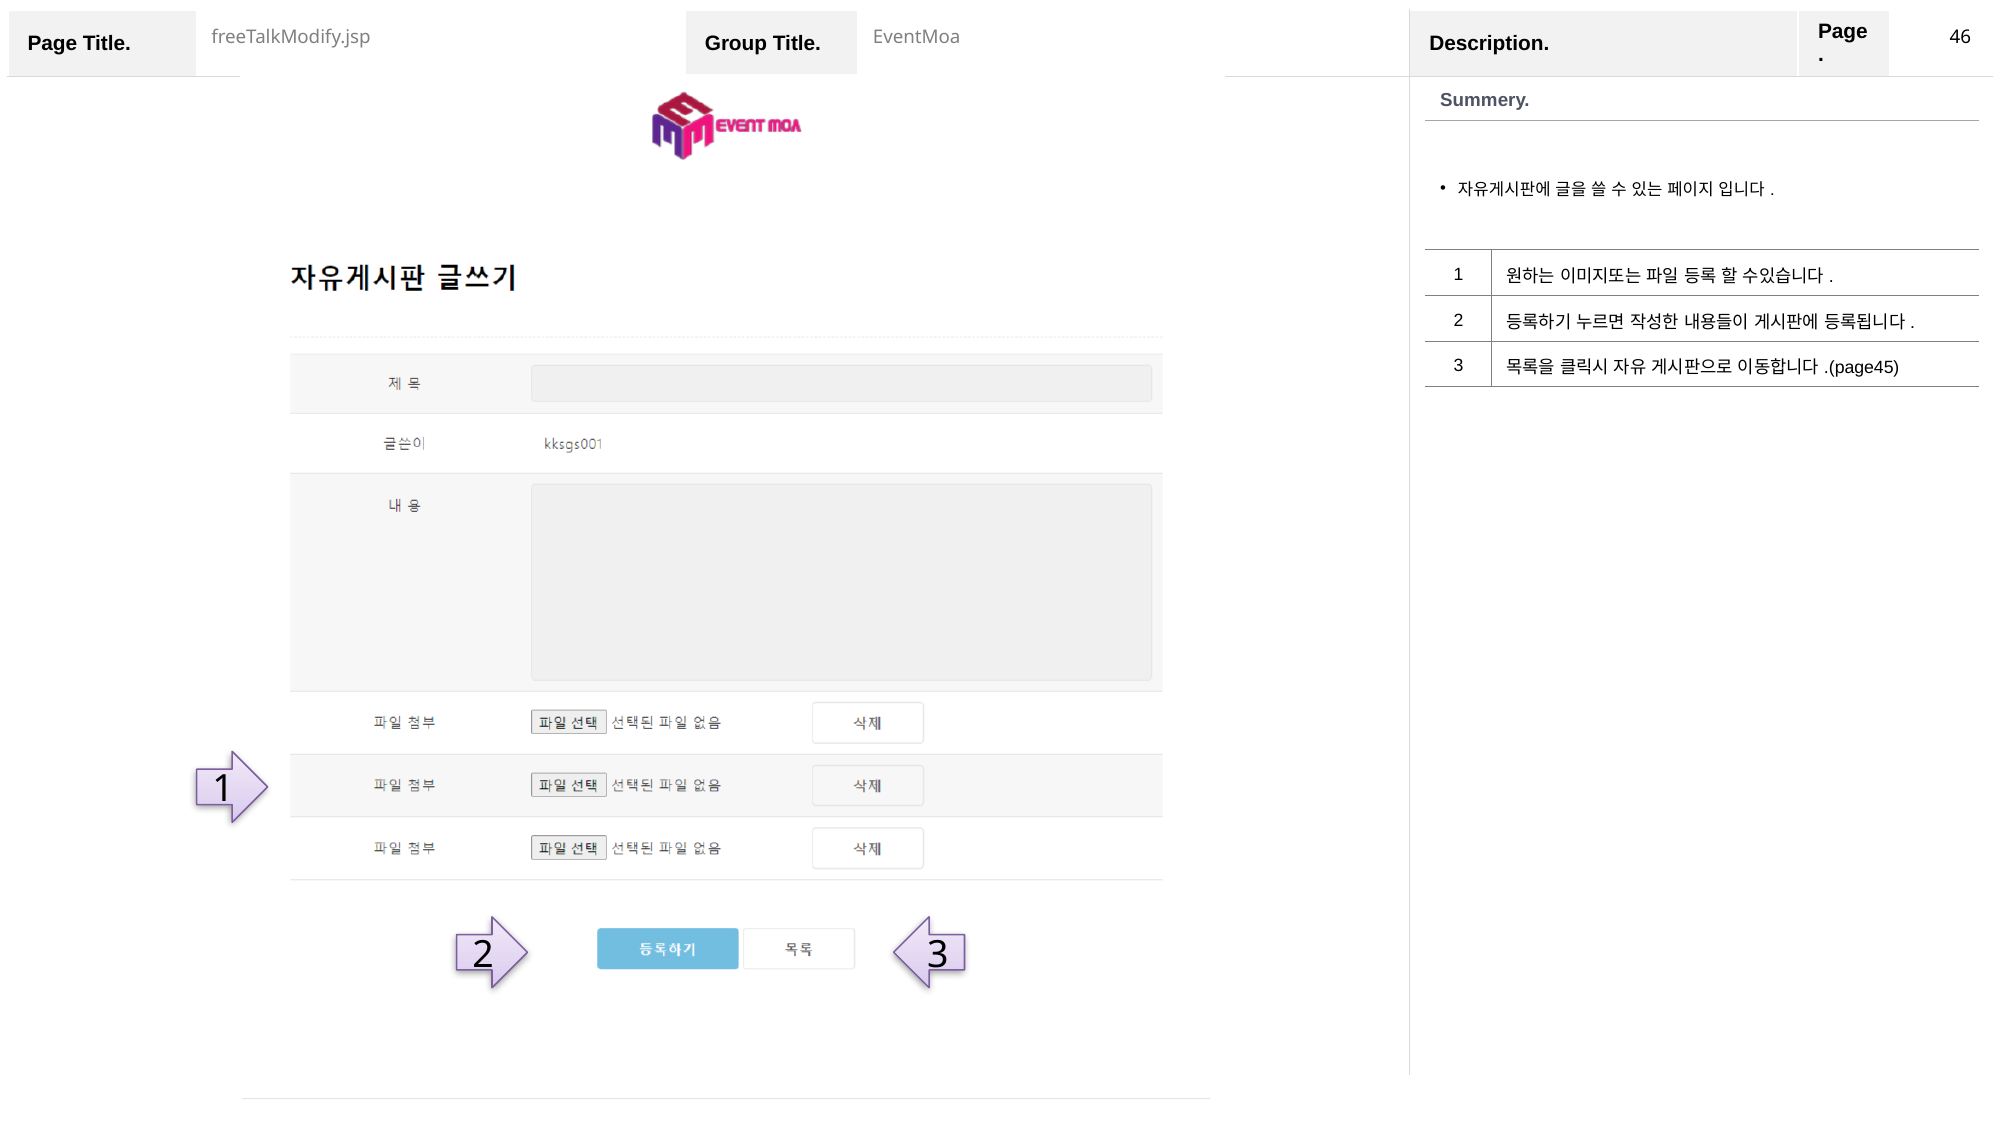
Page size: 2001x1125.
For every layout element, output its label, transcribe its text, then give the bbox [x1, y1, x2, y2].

table_cell 3 [1425, 342, 1491, 386]
text_box 46 [1934, 17, 1986, 55]
table_cell 자유게시판에 글을 쓸 수 있는 페이지 입니다. [1425, 121, 1979, 249]
text_box 1 [195, 750, 234, 823]
table_cell 등록하기 누르면 작성한 내용들이 게시판에 등록됩니다. [1492, 296, 1979, 341]
table_cell 원하는 이미지또는 파일 등록 할 수있습니다. [1492, 250, 1979, 295]
table_header Summery. [1425, 78, 1979, 120]
list freeTalkModify.jsp [196, 18, 684, 55]
table_cell 2 [1425, 296, 1491, 341]
table_cell 목록을 클릭시 자유 게시판으로 이동합니다.(page45) [1492, 342, 1979, 386]
list EventMoa [858, 18, 1405, 55]
table_cell 1 [1425, 250, 1491, 295]
picture [239, 74, 1225, 1100]
